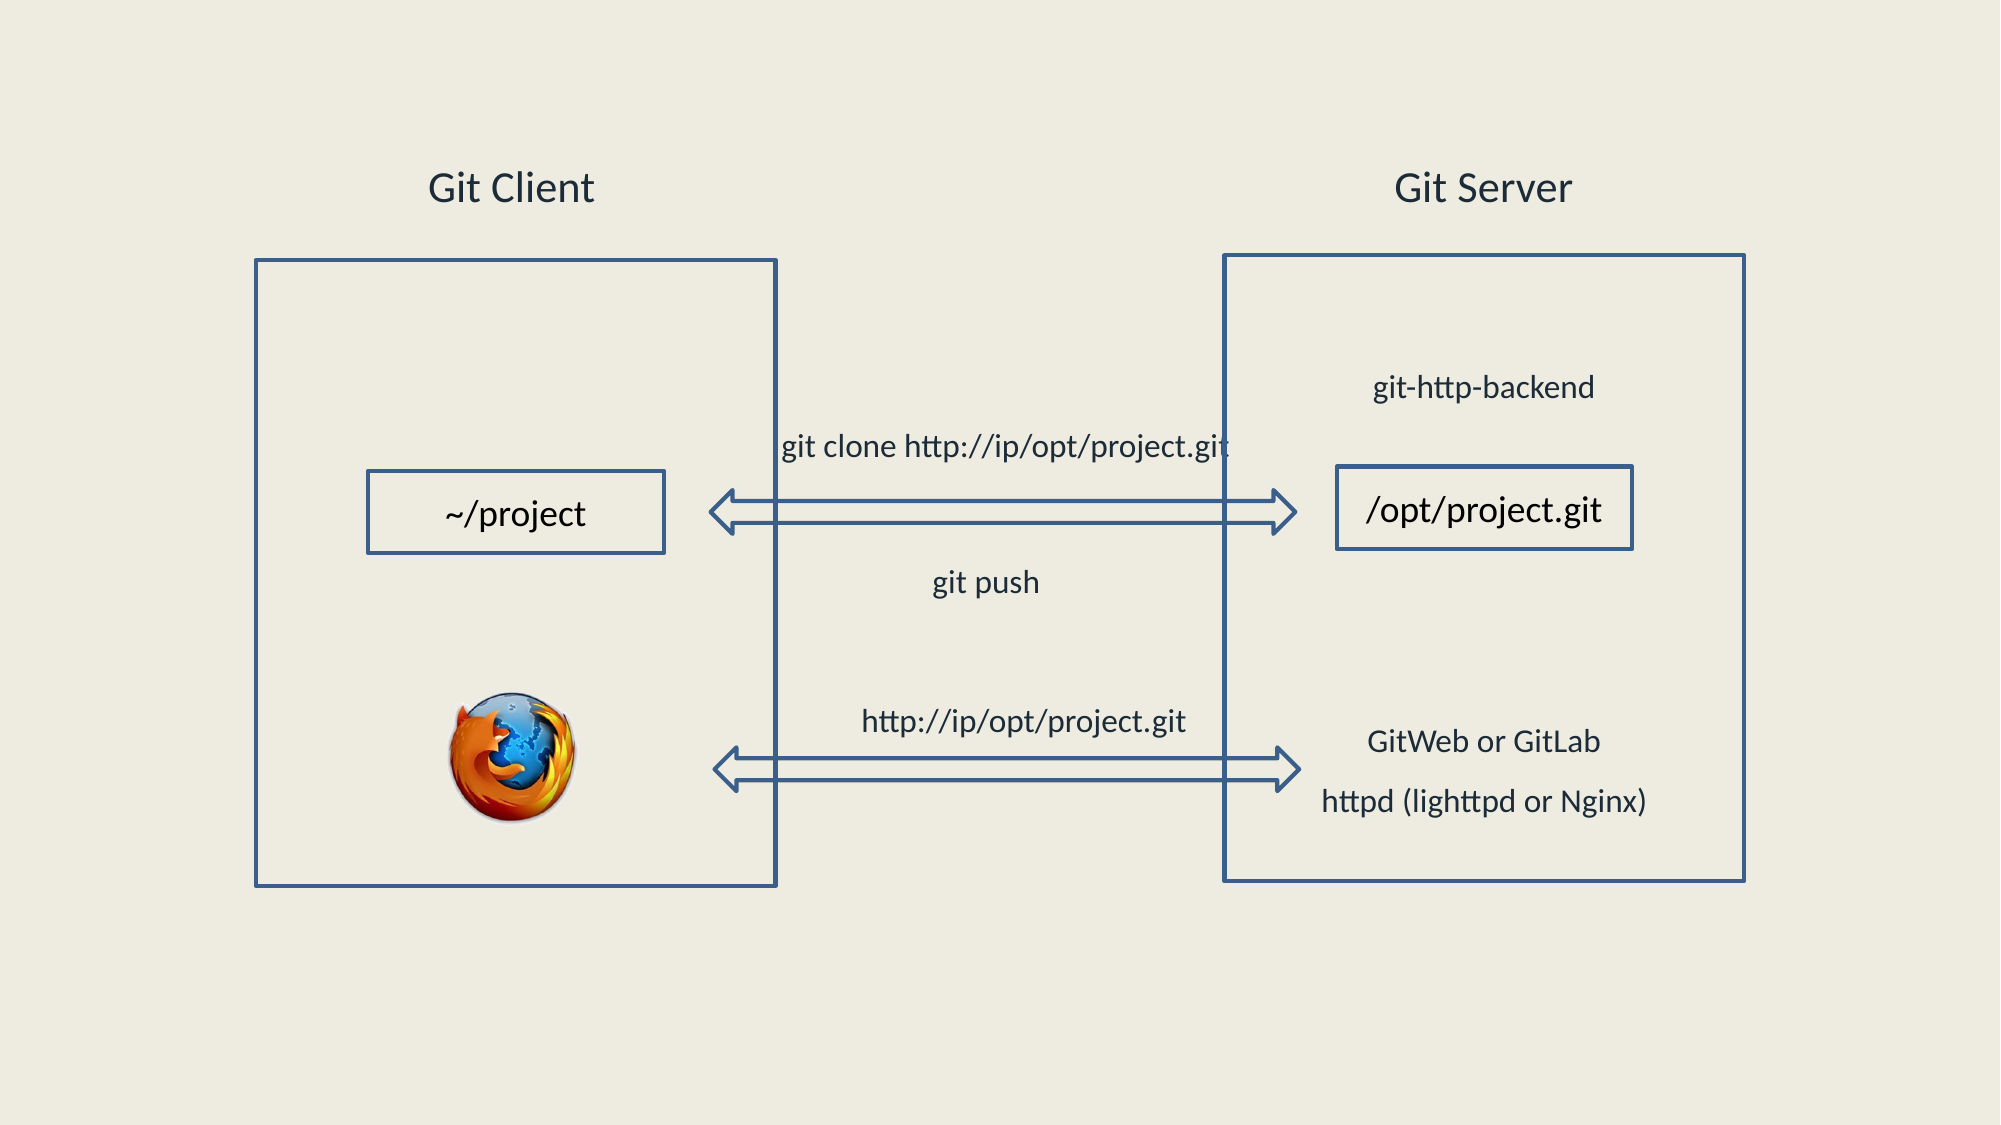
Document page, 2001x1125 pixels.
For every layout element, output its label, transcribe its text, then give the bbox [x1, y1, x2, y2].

text_box [712, 747, 1302, 794]
text_box [254, 258, 778, 888]
text_box GitWeb or GitLab httpd (lighttpd or Nginx) [1206, 692, 1762, 827]
text_box /opt/project.git [1335, 464, 1634, 551]
text_box git-http-backend [1206, 338, 1762, 413]
text_box Git Server [1367, 123, 1601, 219]
text_box [1222, 253, 1746, 338]
text_box [708, 488, 1298, 536]
text_box Git Client [395, 124, 629, 219]
text_box git clone http://ip/opt/project.git [610, 397, 1222, 472]
picture [440, 687, 584, 829]
text_box [1222, 827, 1746, 883]
text_box [1222, 413, 1746, 692]
text_box http://ip/opt/project.git [628, 671, 1420, 747]
text_box ~/project [366, 469, 666, 555]
text_box git push [816, 532, 1157, 608]
